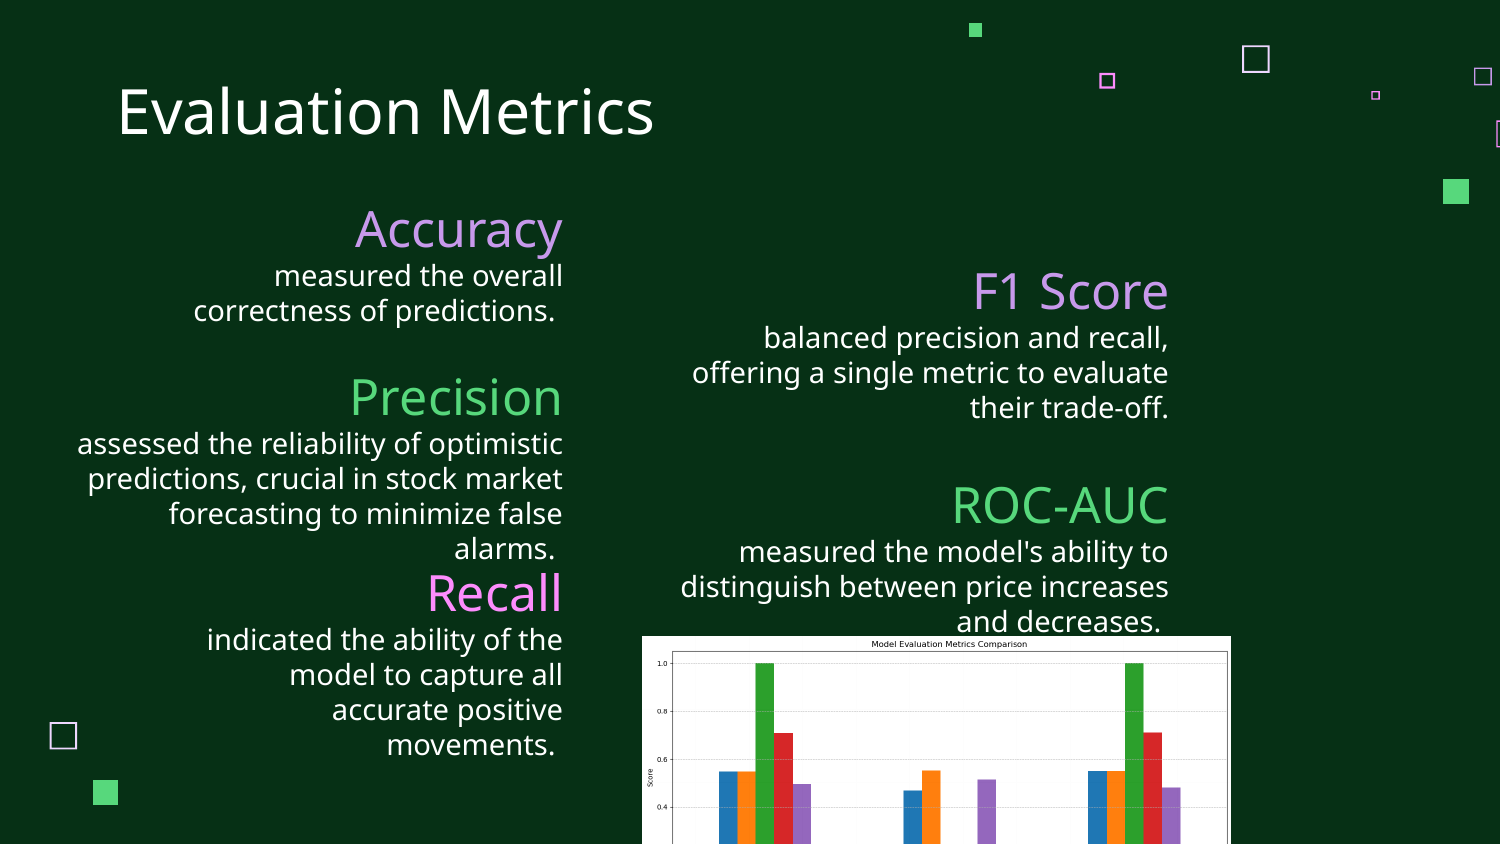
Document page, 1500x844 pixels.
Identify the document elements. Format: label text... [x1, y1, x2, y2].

title Evaluation Metrics [101, 67, 878, 163]
text_box F1 Score [875, 269, 1185, 304]
picture [641, 636, 1231, 844]
text_box balanced precision and recall, offering a single metric to evaluate their trade-off. [658, 304, 1185, 411]
text_box measured the model's ability to distinguish between price increases and decreases. [624, 518, 1185, 625]
subtitle measured the overall correctness of predictions. [151, 242, 579, 349]
subtitle assessed the reliability of optimistic predictions, crucial in stock market forecasting to minimize false alarms. [52, 410, 579, 517]
title Accuracy [269, 208, 579, 242]
subtitle indicated the ability of the model to capture all accurate positive movements. [187, 606, 579, 713]
title Precision [269, 375, 579, 410]
title Recall [269, 572, 579, 606]
text_box ROC-AUC [875, 483, 1185, 518]
